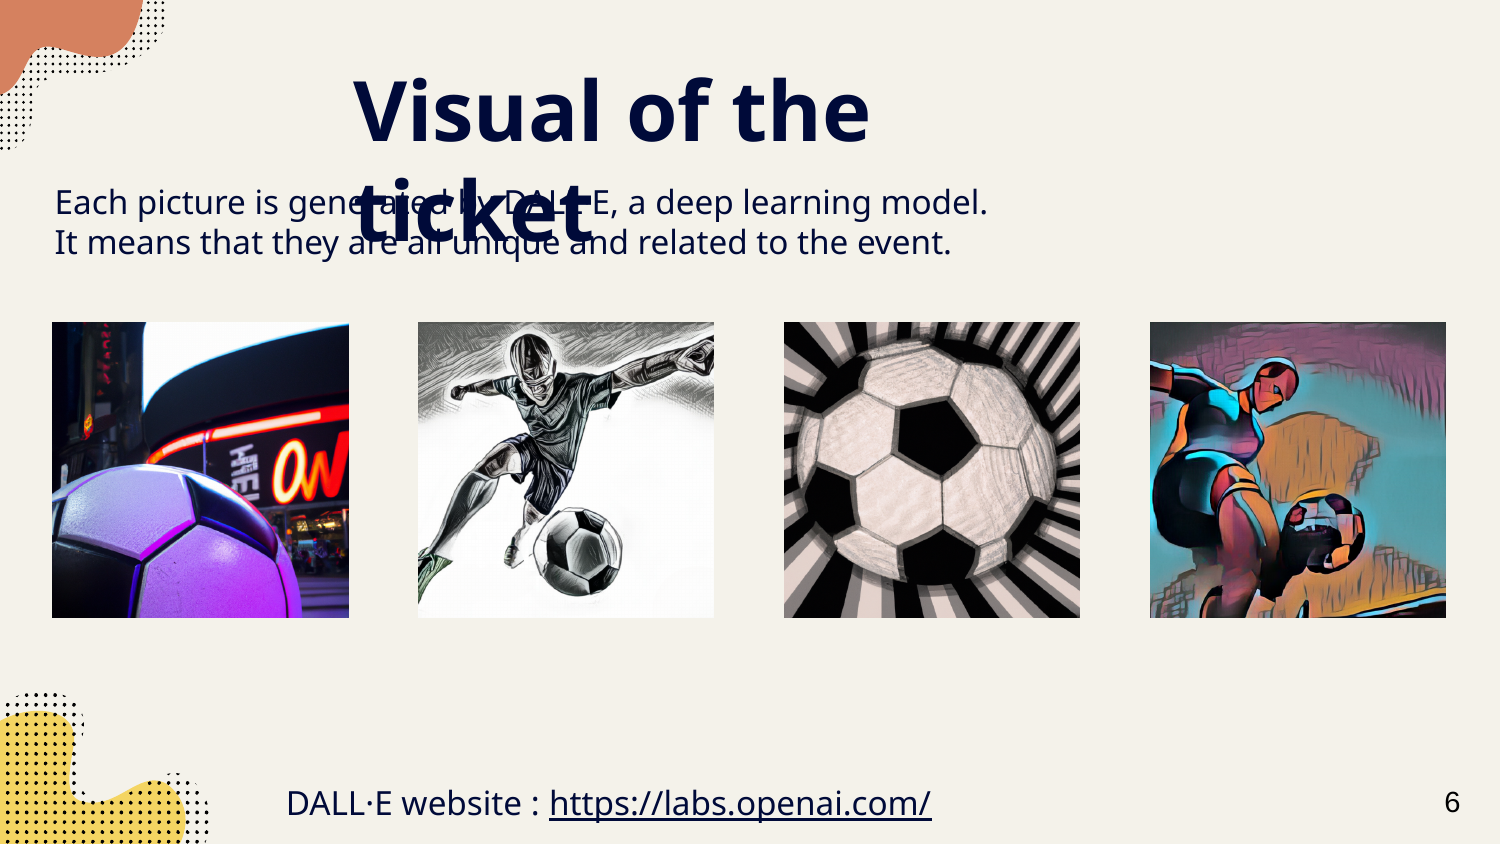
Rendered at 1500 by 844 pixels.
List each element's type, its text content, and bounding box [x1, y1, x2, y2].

text_box 6 [1429, 776, 1471, 826]
picture [418, 321, 715, 618]
subtitle Each picture is generated by DALL·E, a deep learning model. It means that they are all unique and related to the event. [39, 165, 1485, 274]
text_box DALL·E website : https://labs.openai.com/ [270, 767, 1409, 835]
title Visual of the ticket [338, 42, 1042, 151]
picture [784, 321, 1080, 618]
picture [52, 321, 349, 618]
picture [1149, 321, 1446, 618]
